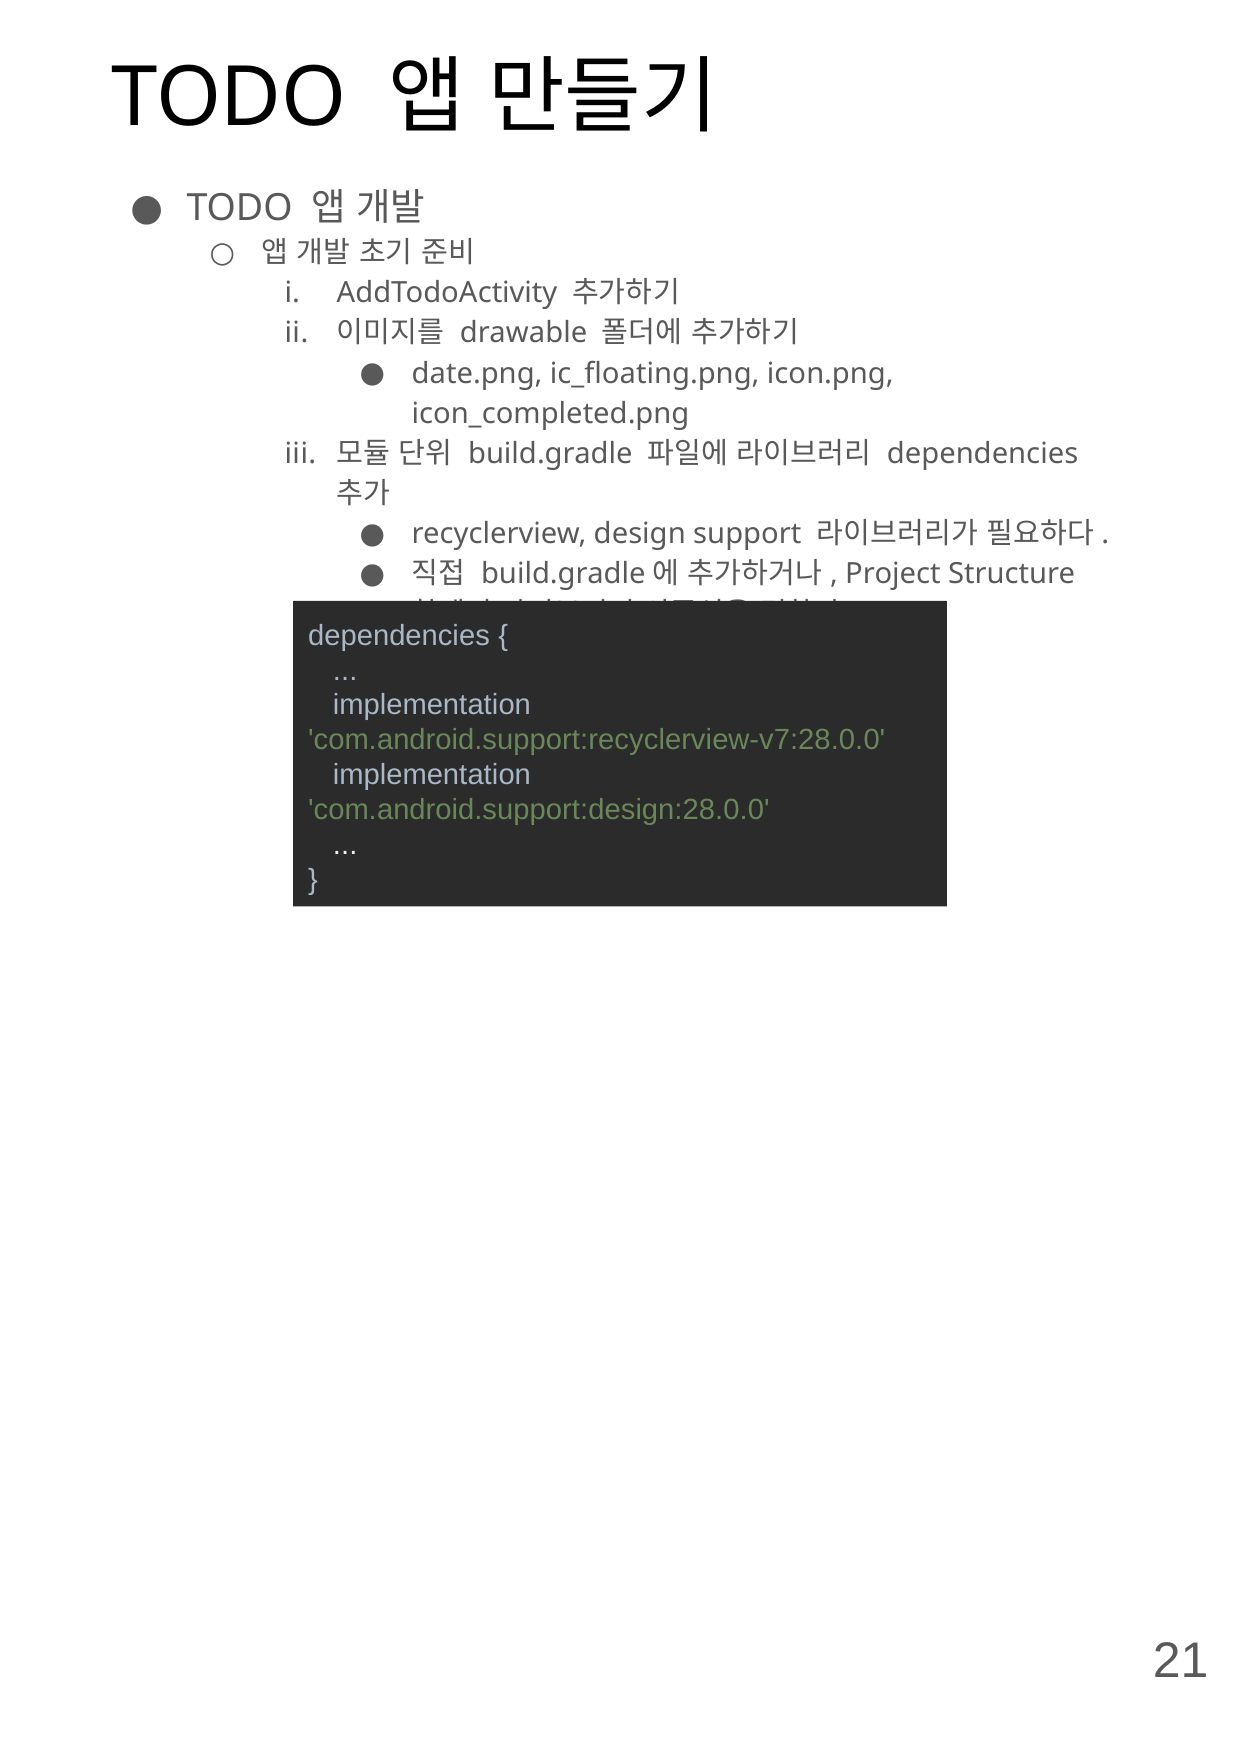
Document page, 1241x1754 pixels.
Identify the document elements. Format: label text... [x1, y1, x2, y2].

title TODO 앱 만들기 [96, 27, 1157, 161]
text_box dependencies { ... implementation 'com.android.support:recyclerview-v7:28.0.0' implementation 'com.android.support:design:28.0.0' ... } [293, 600, 947, 907]
slide_number 21 [1108, 1590, 1224, 1725]
list TODO 앱 개발 앱 개발 초기 준비 AddTodoActivity 추가하기 이미지를 drawable 폴더에 추가하기 date.png, ic_floating.png, icon.png, icon_completed.png 모듈 단위 build.gradle 파일에 라이브러리 dependencies 추가 recyclerview, design support 라이브러리가 필요하다. 직접 build.gradle에 추가하거나, Project Structure 창에서 라이브러리 의존성을 명한다. [96, 161, 1157, 1591]
